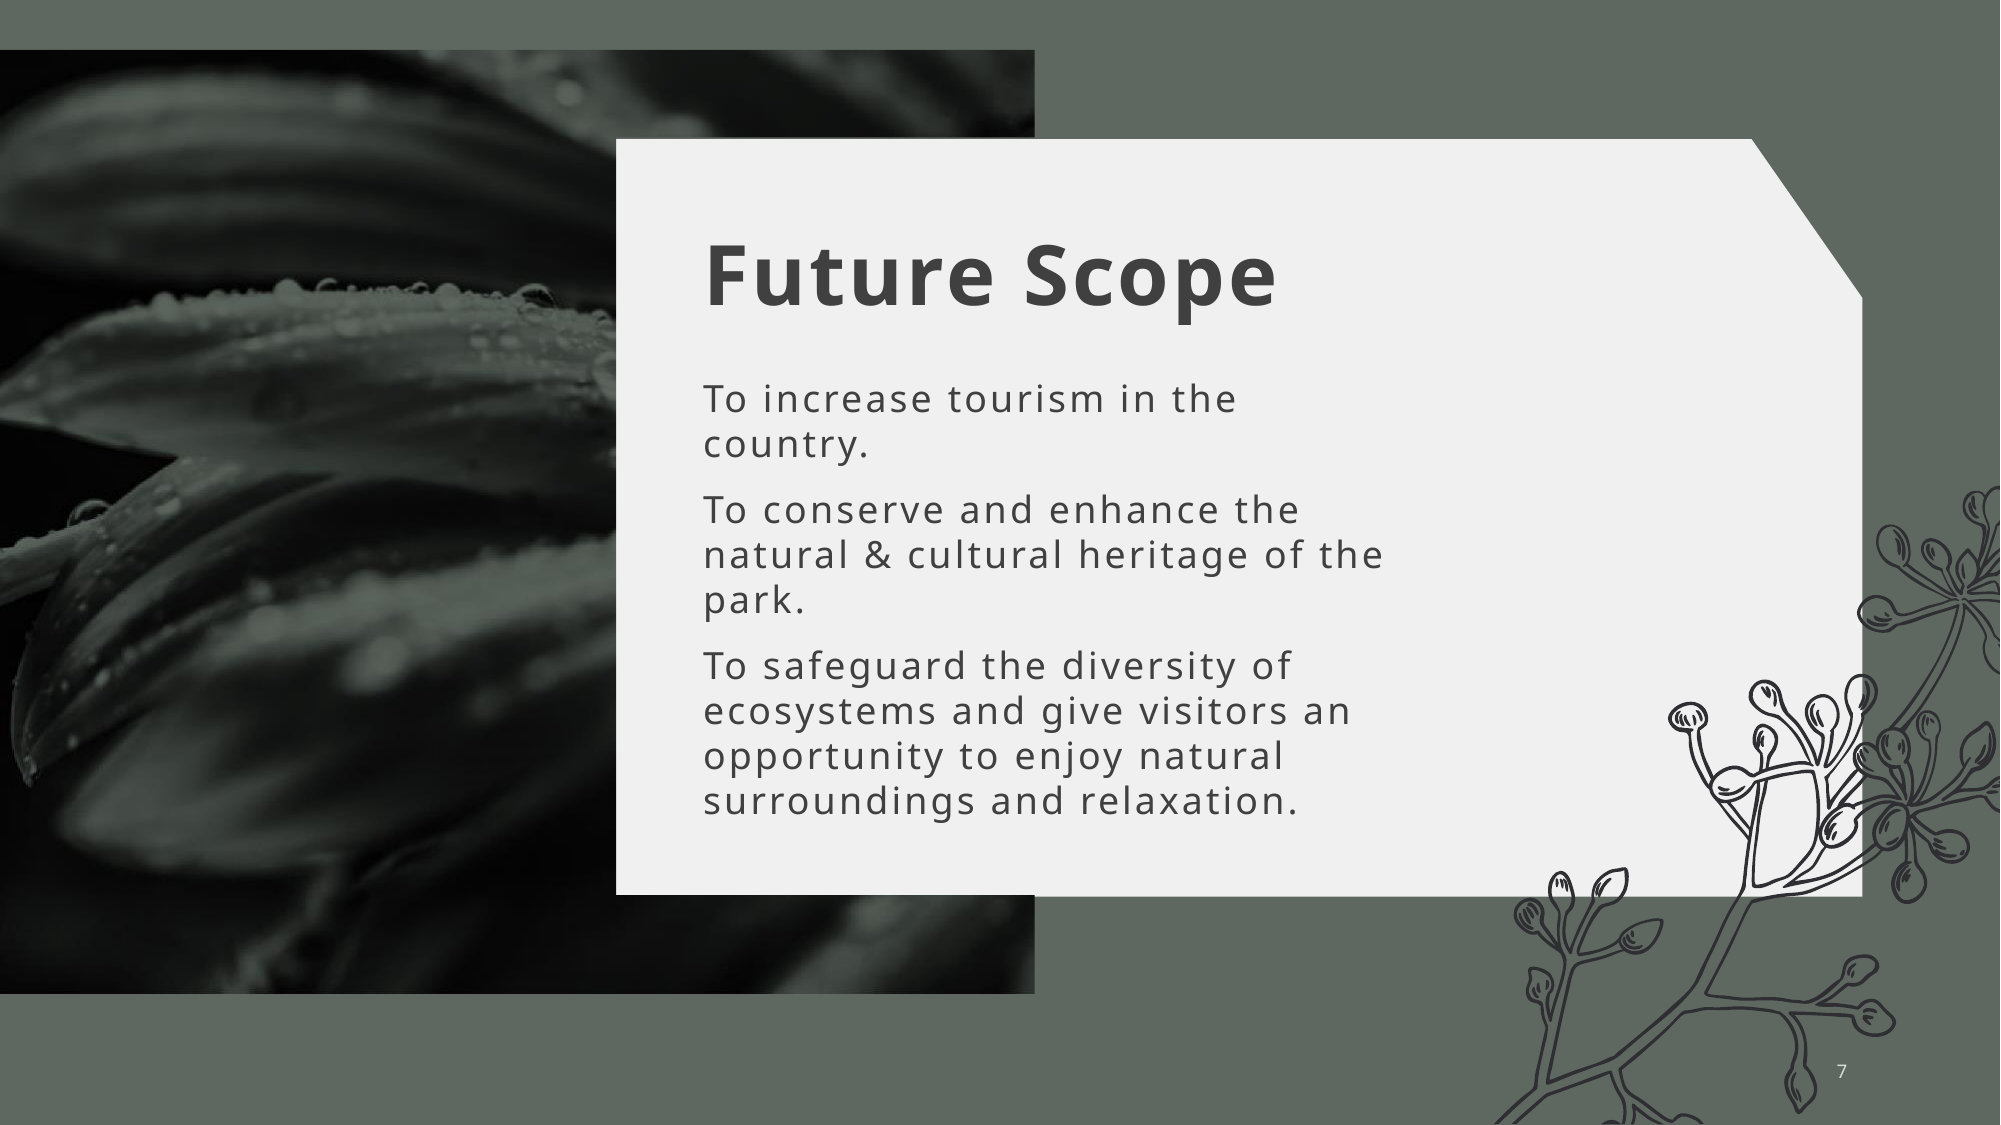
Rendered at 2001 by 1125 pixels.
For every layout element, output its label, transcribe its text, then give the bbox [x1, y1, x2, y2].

list To increase tourism in the country. To conserve and enhance the natural & cultural heritage of the park. To safeguard the diversity of ecosystems and give visitors an opportunity to enjoy natural surroundings and relaxation. [1035, 327, 1433, 870]
slide_number 7 [1412, 1042, 1863, 1103]
picture [0, 49, 1035, 995]
title Future Scope [1035, 225, 1335, 327]
